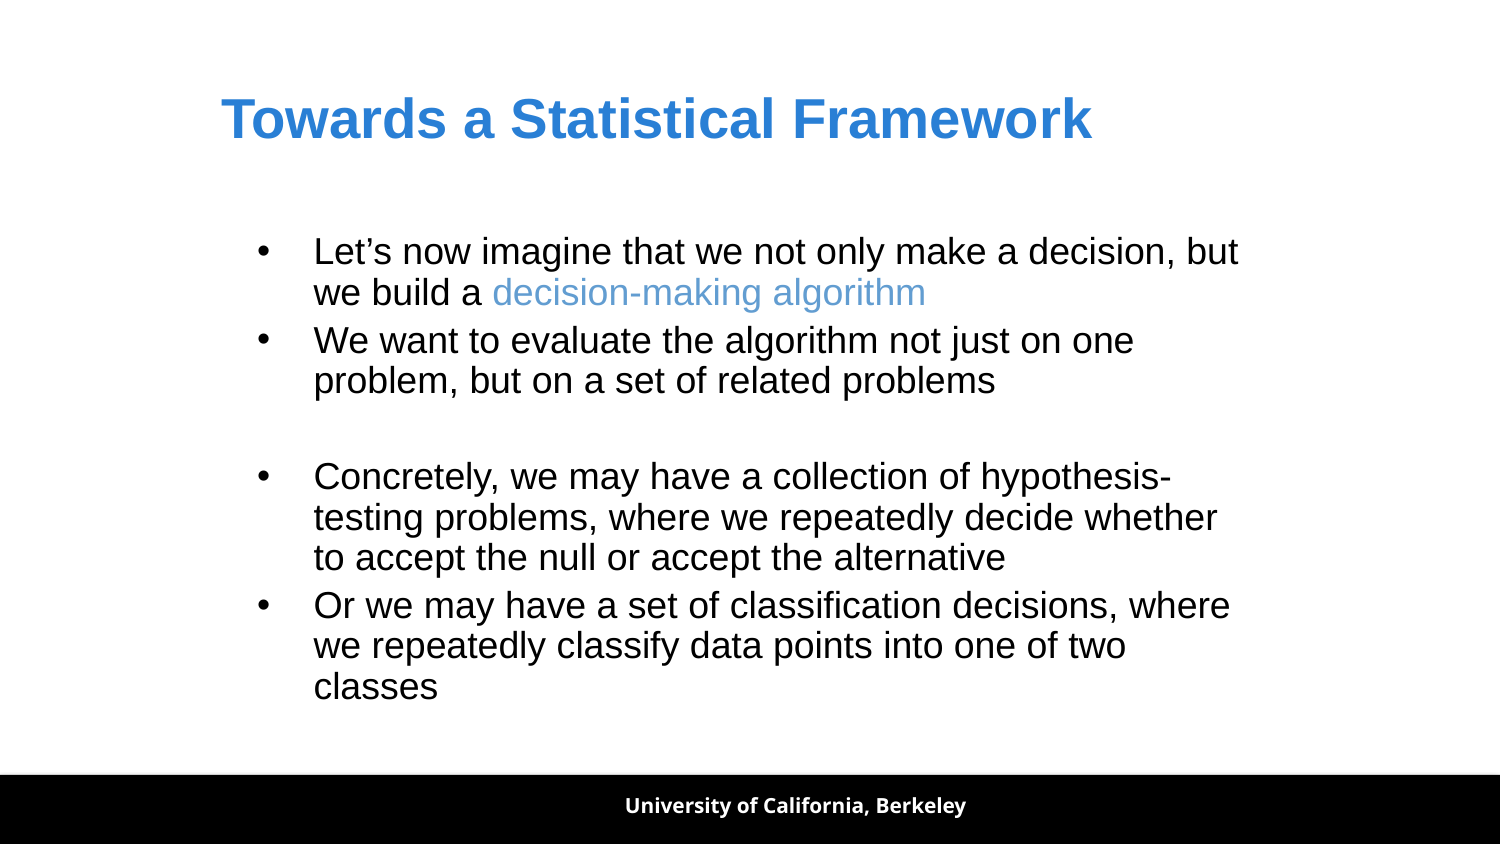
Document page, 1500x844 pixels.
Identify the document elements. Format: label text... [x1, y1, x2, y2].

footer University of California, Berkeley [320, 785, 1271, 838]
title Towards a Statistical Framework [205, 45, 1335, 186]
list Let’s now imagine that we not only make a decision, but we build a decision-making algorithm We want to evaluate the algorithm not just on one problem, but on a set of related problems Concretely, we may have a collection of hypothesis-testing problems, where we repeatedly decide whether to accept the null or accept the alternative Or we may have a set of classification decisions, where we repeatedly classify data points into one of two classes [242, 225, 1255, 749]
